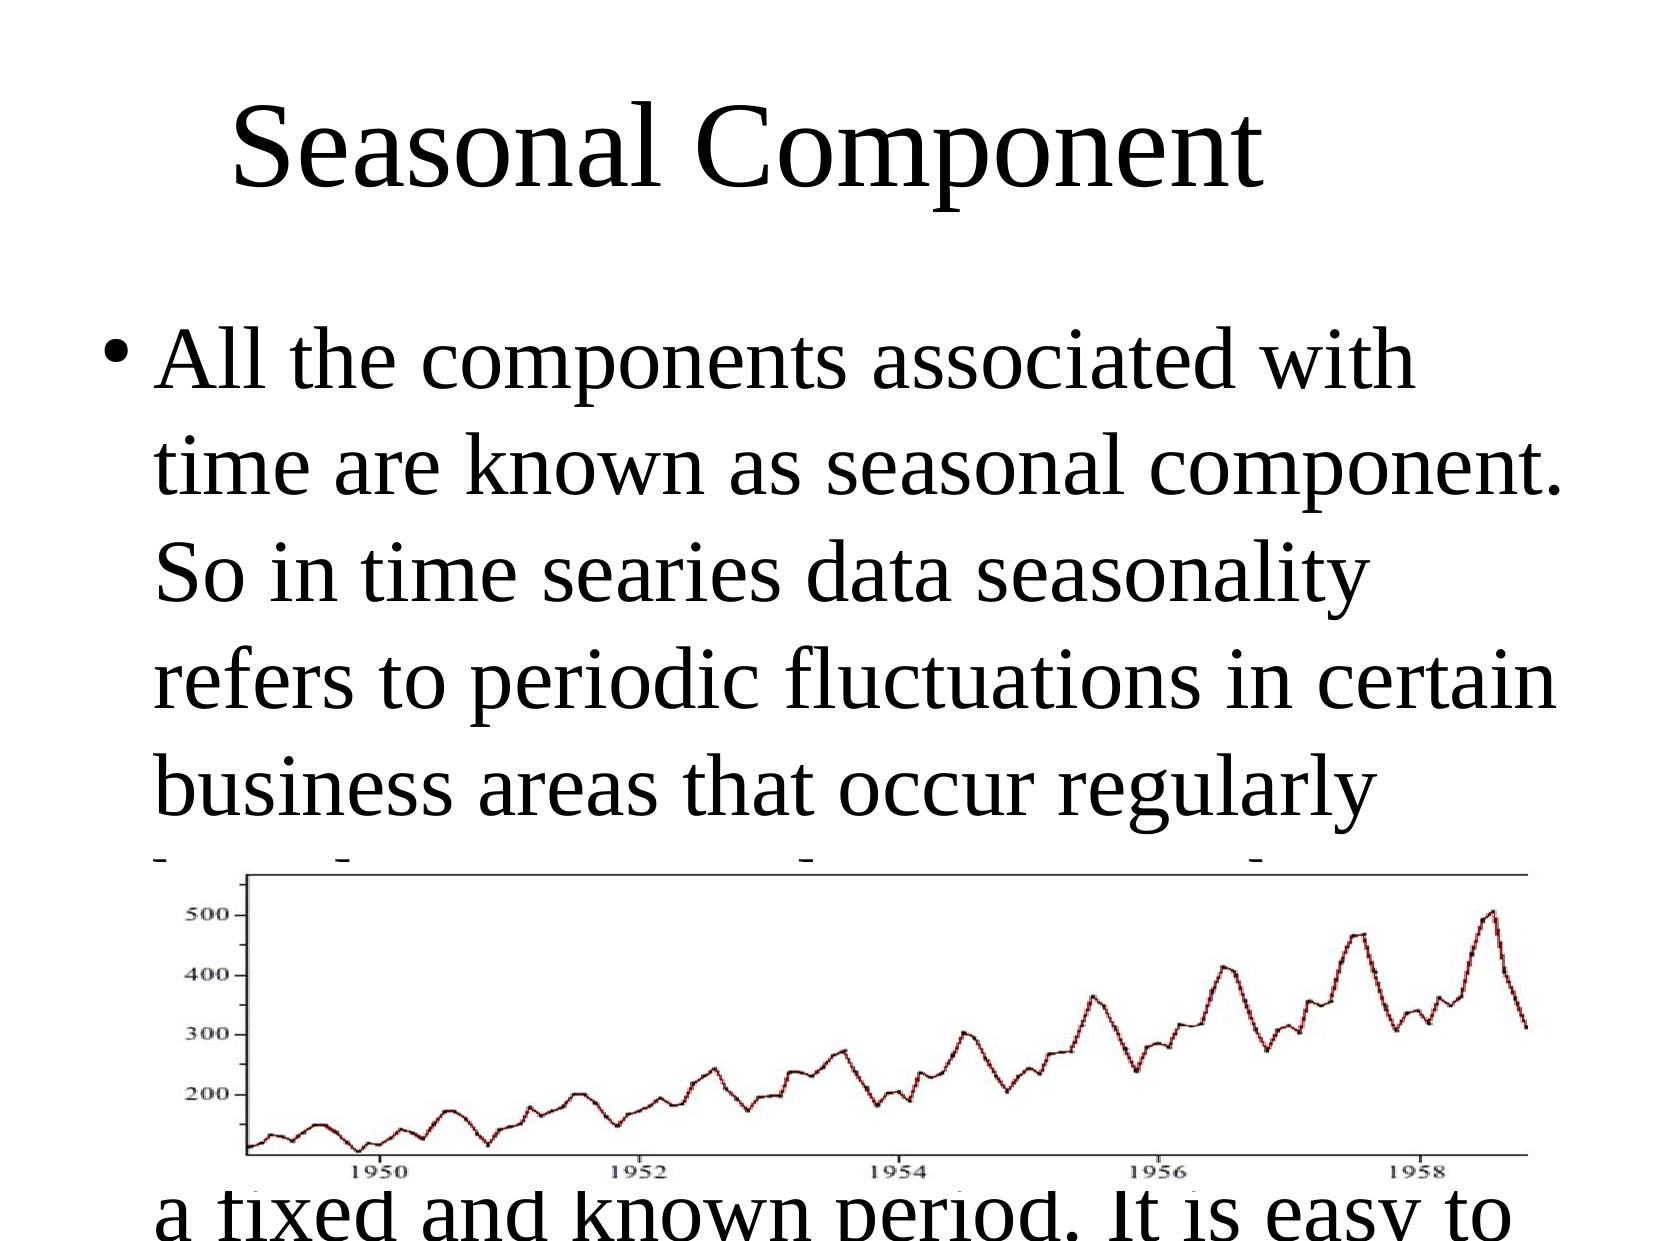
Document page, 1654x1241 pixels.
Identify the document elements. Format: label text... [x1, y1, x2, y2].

title Seasonal Component [82, 47, 1412, 229]
picture [150, 861, 1572, 1191]
list All the components associated with time are known as seasonal component. So in time searies data seasonality refers to periodic fluctuations in certain business areas that occur regularly based on a particular season. This season can be calender season or holiday season.Seasonality is always of a fixed and known period. It is easy to estimate. [82, 299, 1571, 1019]
